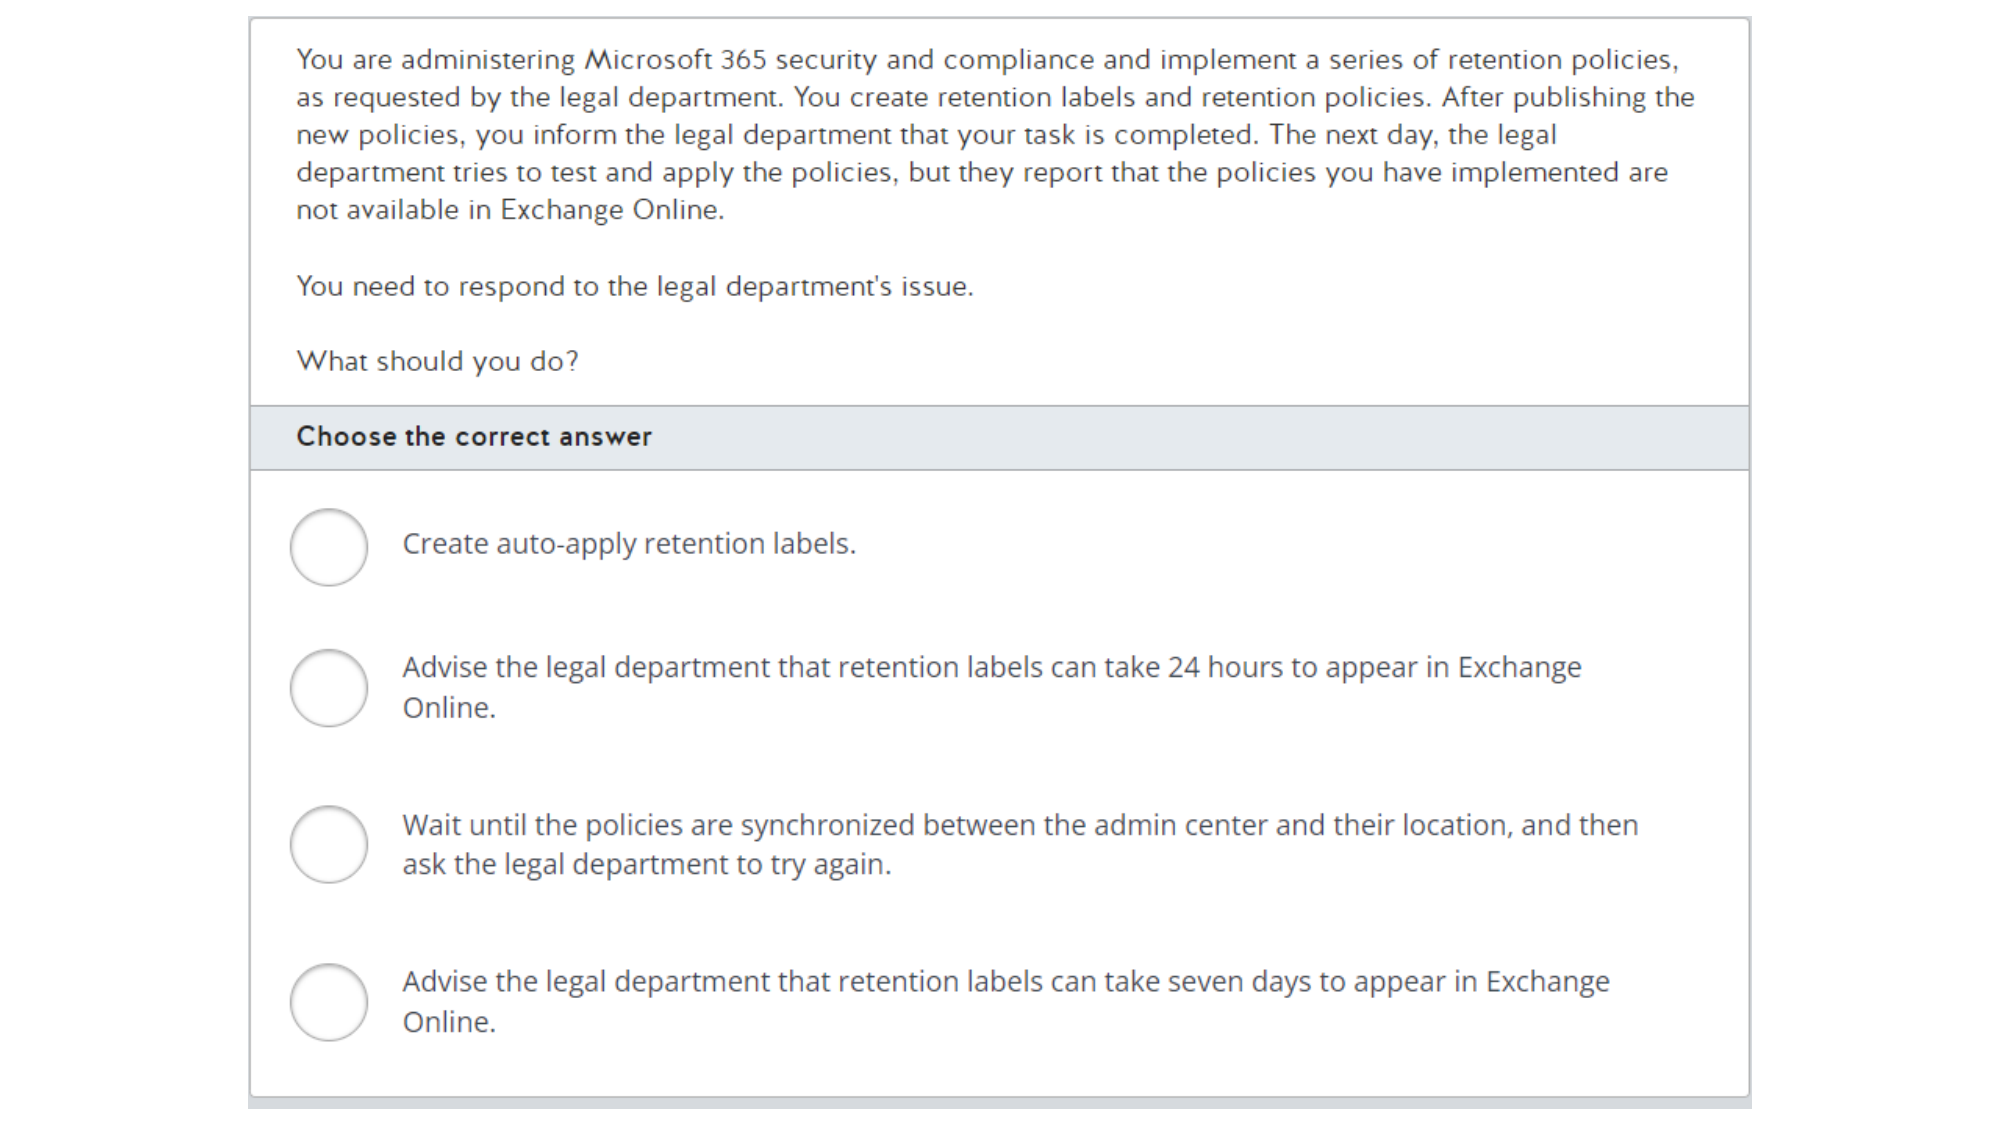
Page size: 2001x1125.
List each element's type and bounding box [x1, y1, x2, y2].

picture [248, 16, 1752, 1109]
